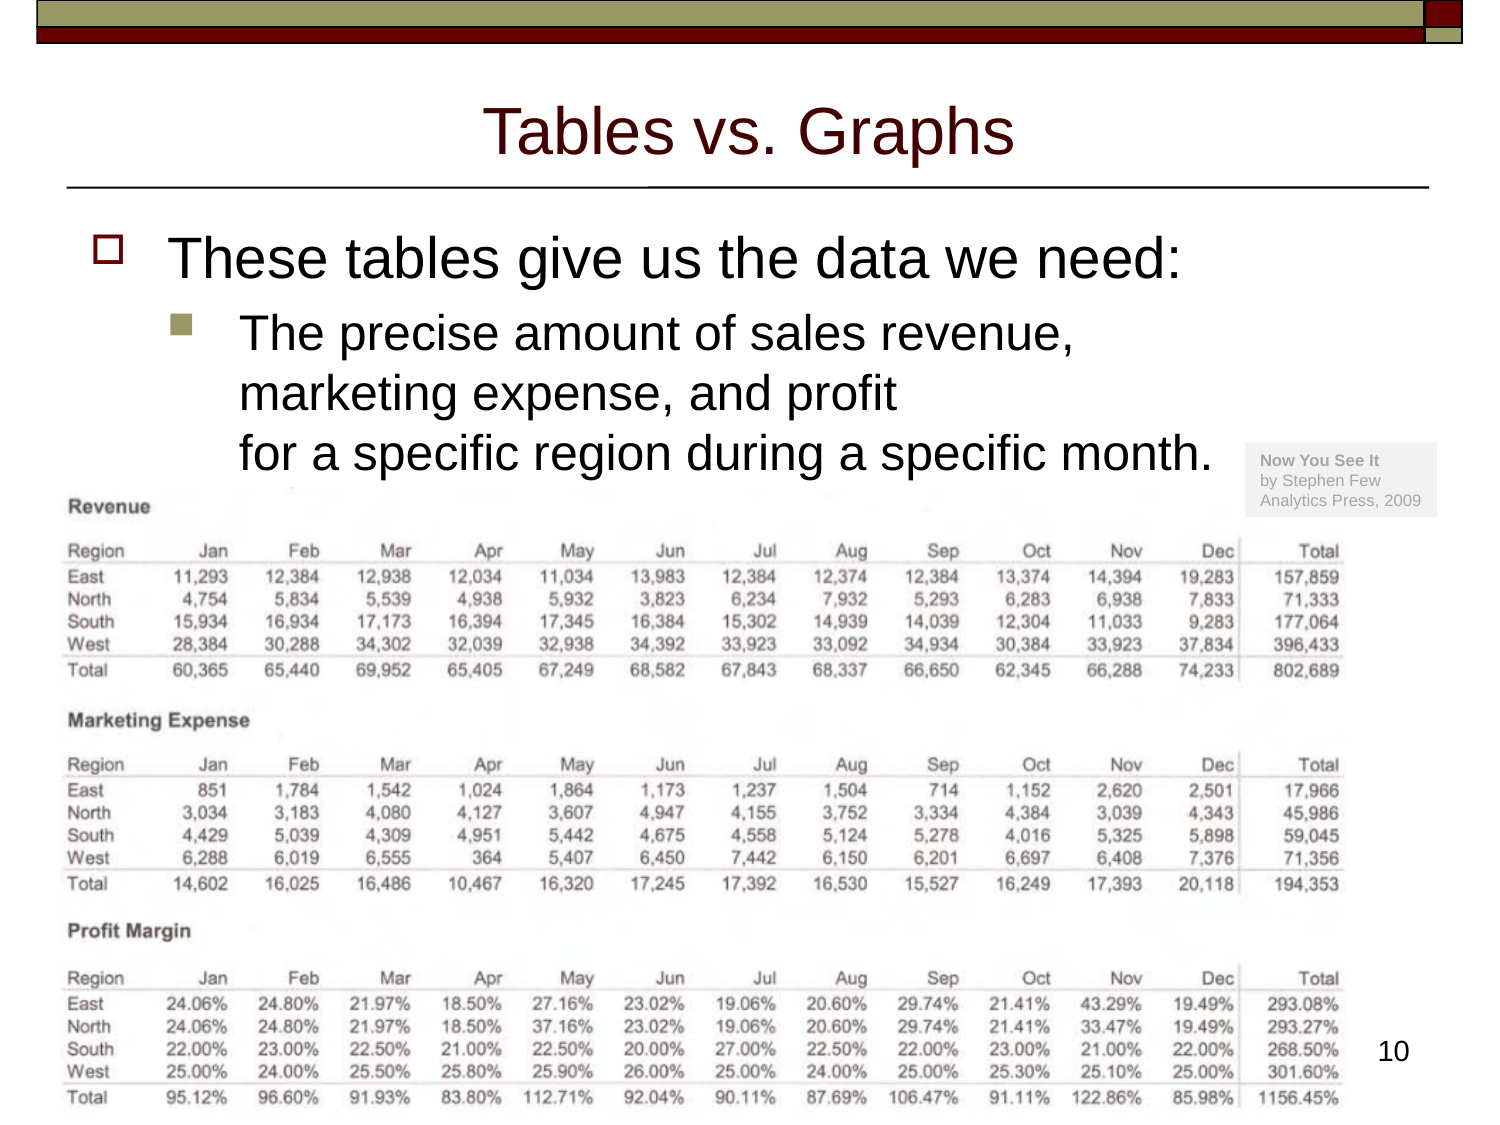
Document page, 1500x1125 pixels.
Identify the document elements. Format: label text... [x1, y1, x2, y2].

text_box Now You See It by Stephen Few Analytics Press, 2009 [1245, 442, 1437, 518]
title Tables vs. Graphs [75, 67, 1425, 175]
list These tables give us the data we need: The precise amount of sales revenue, marketing expense, and profit for a specific region during a specific month. [75, 212, 1425, 485]
picture [59, 487, 1351, 1118]
slide_number 10 [1355, 1025, 1425, 1100]
